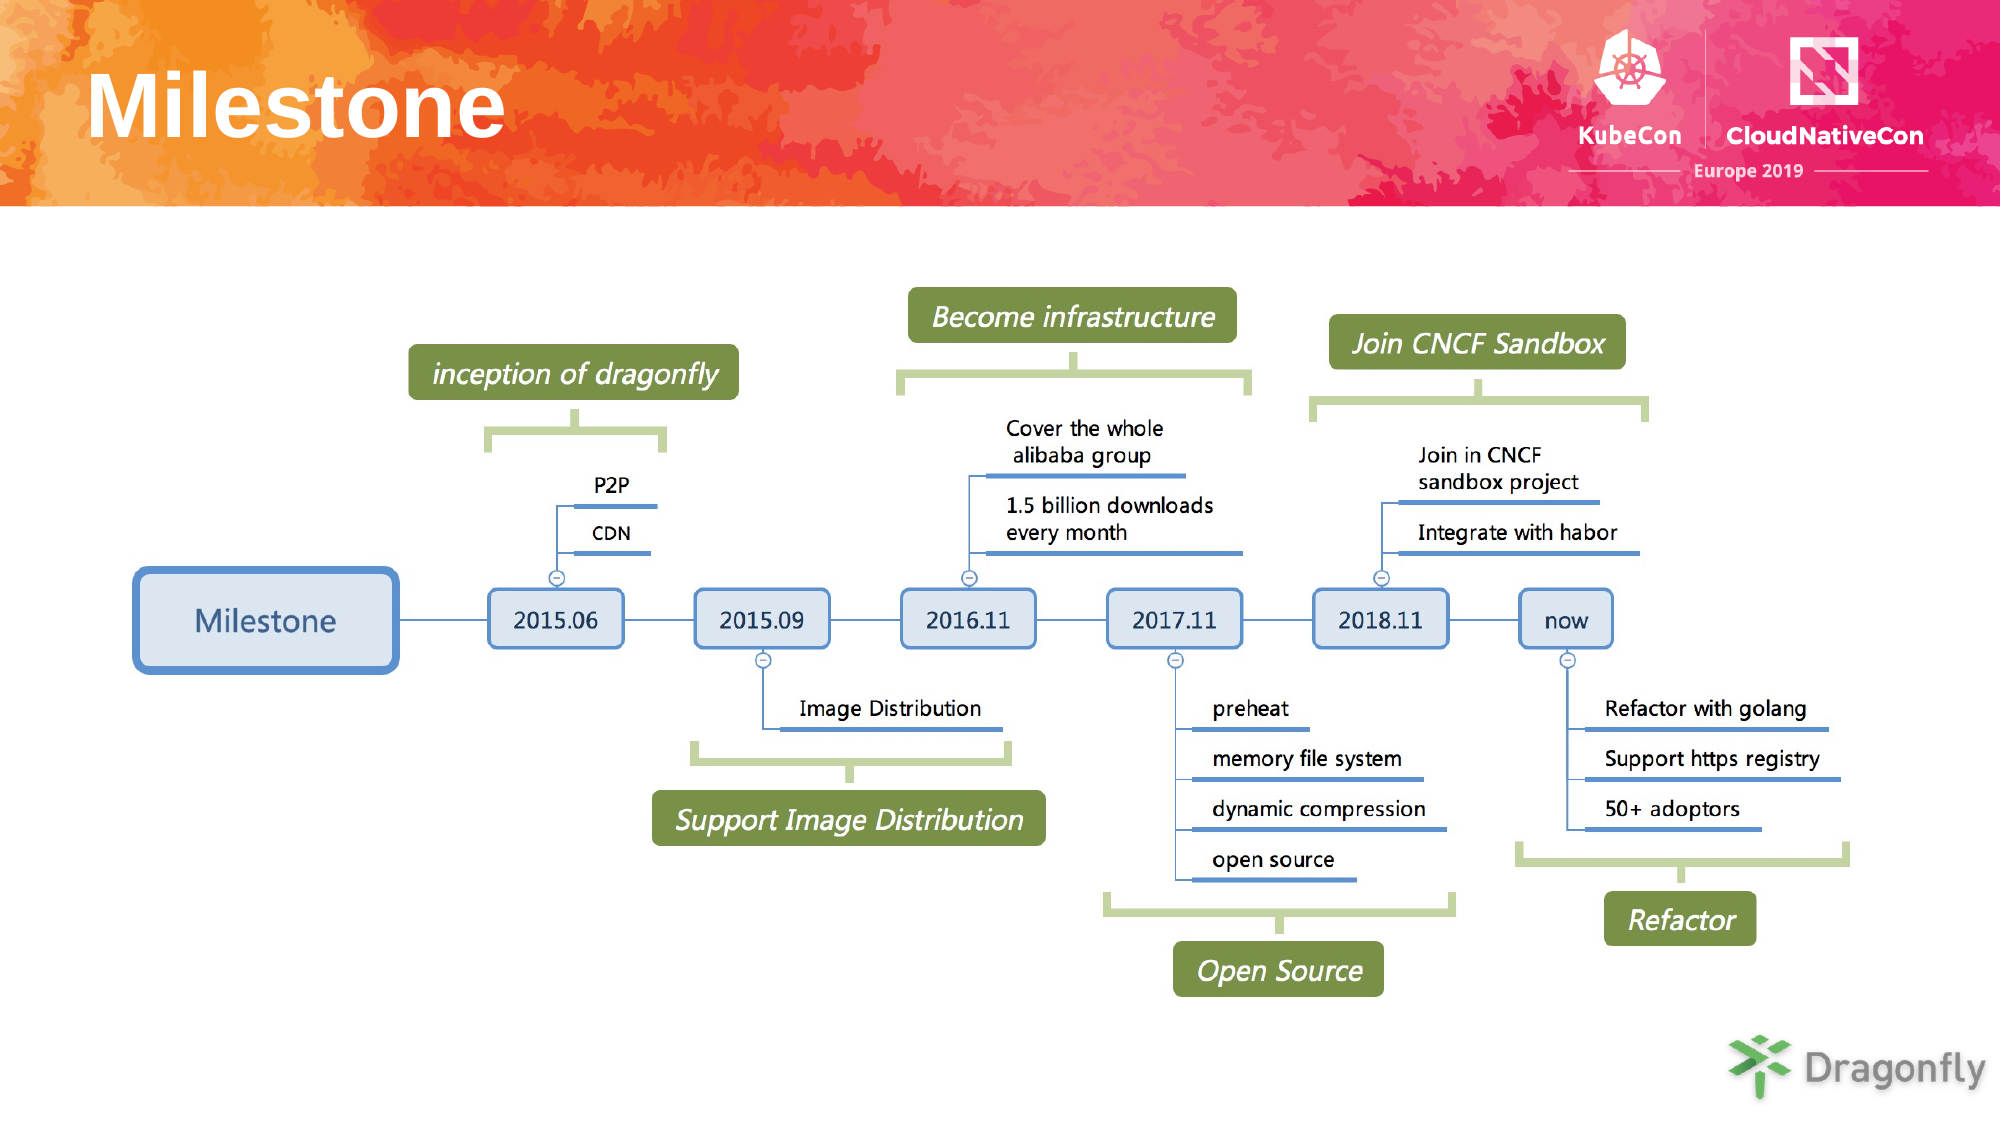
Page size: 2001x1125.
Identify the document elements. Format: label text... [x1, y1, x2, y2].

title Milestone [70, 0, 1796, 217]
picture [0, 0, 2000, 1125]
